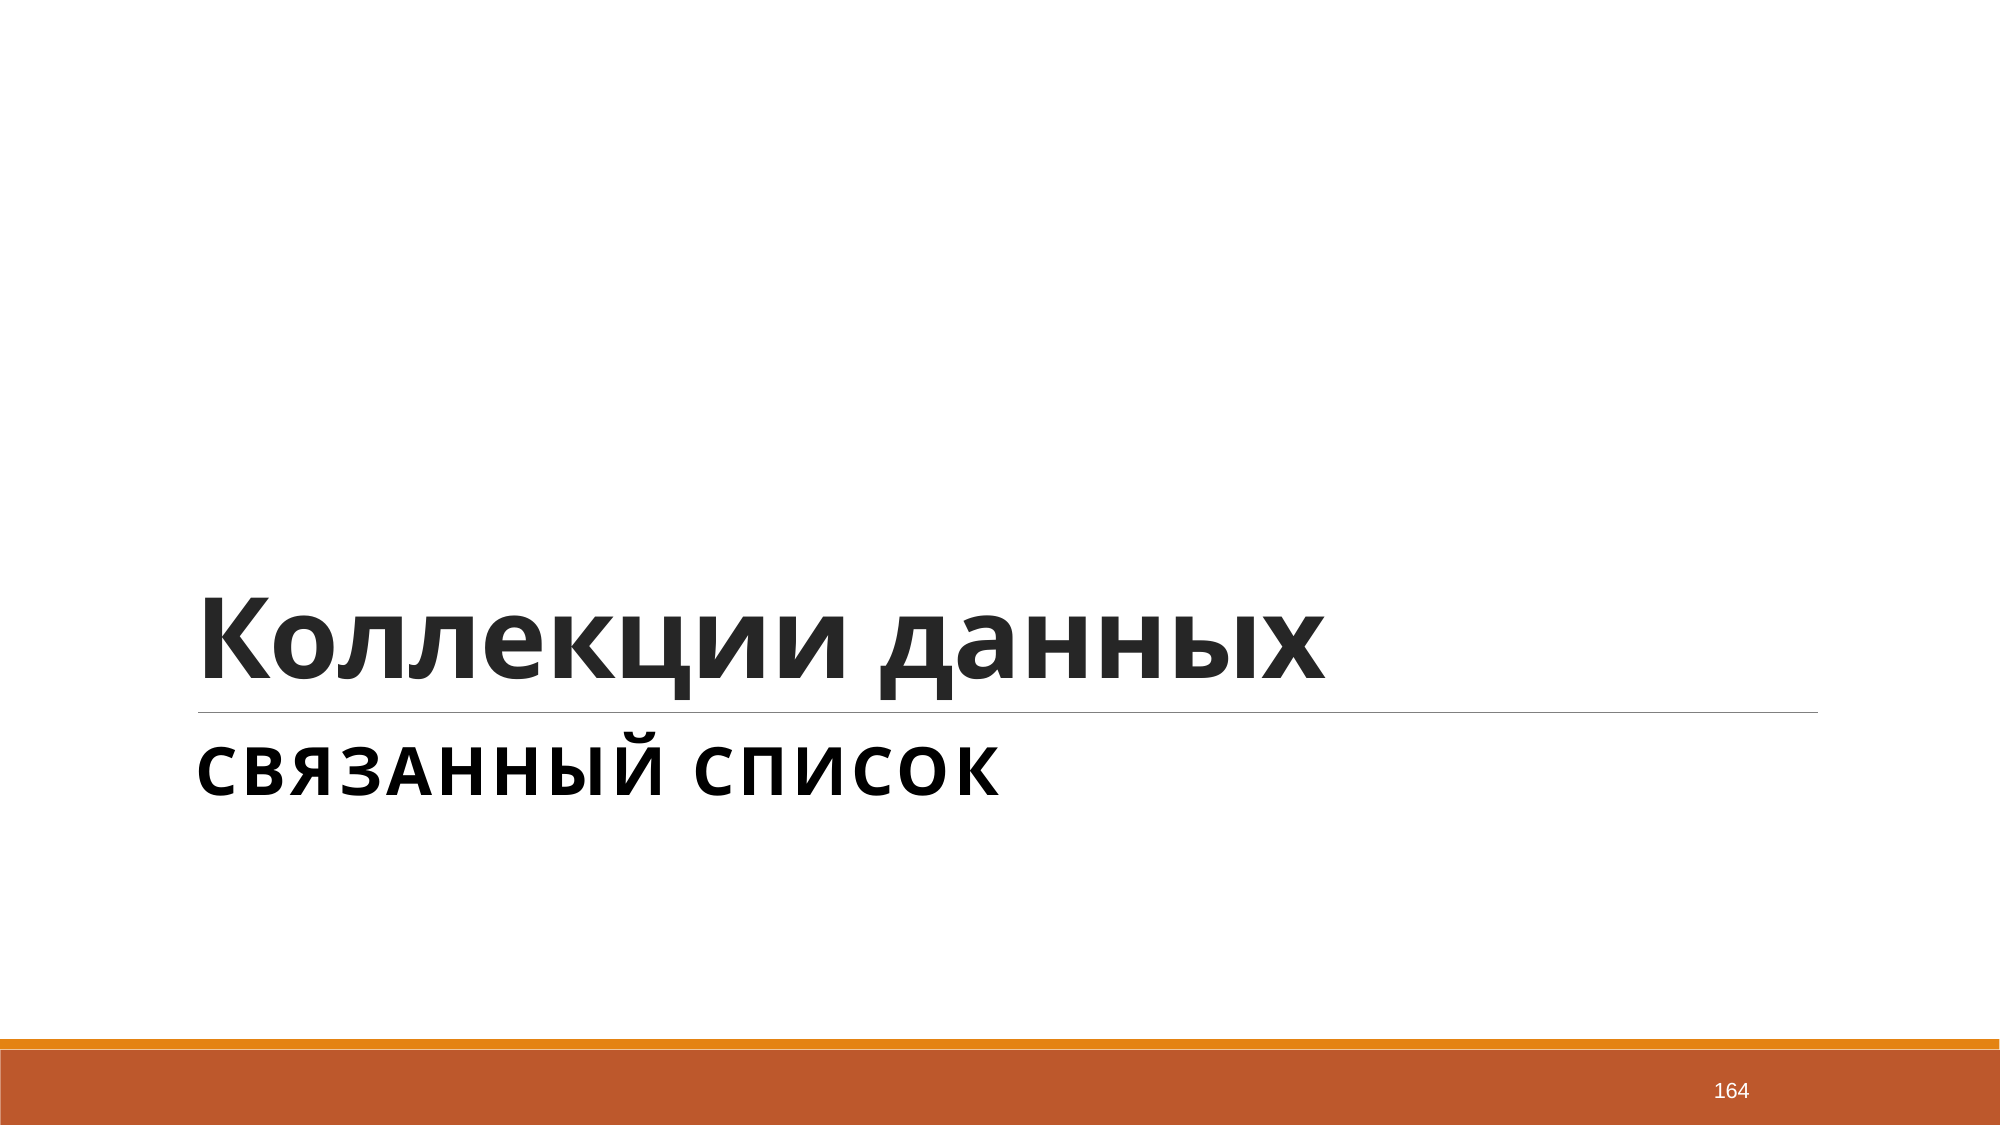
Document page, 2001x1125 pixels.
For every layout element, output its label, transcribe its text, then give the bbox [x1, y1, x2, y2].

title Коллекции данных [180, 124, 1830, 710]
slide_number 164 [1624, 1059, 1840, 1120]
list Связанный список [180, 730, 1830, 918]
